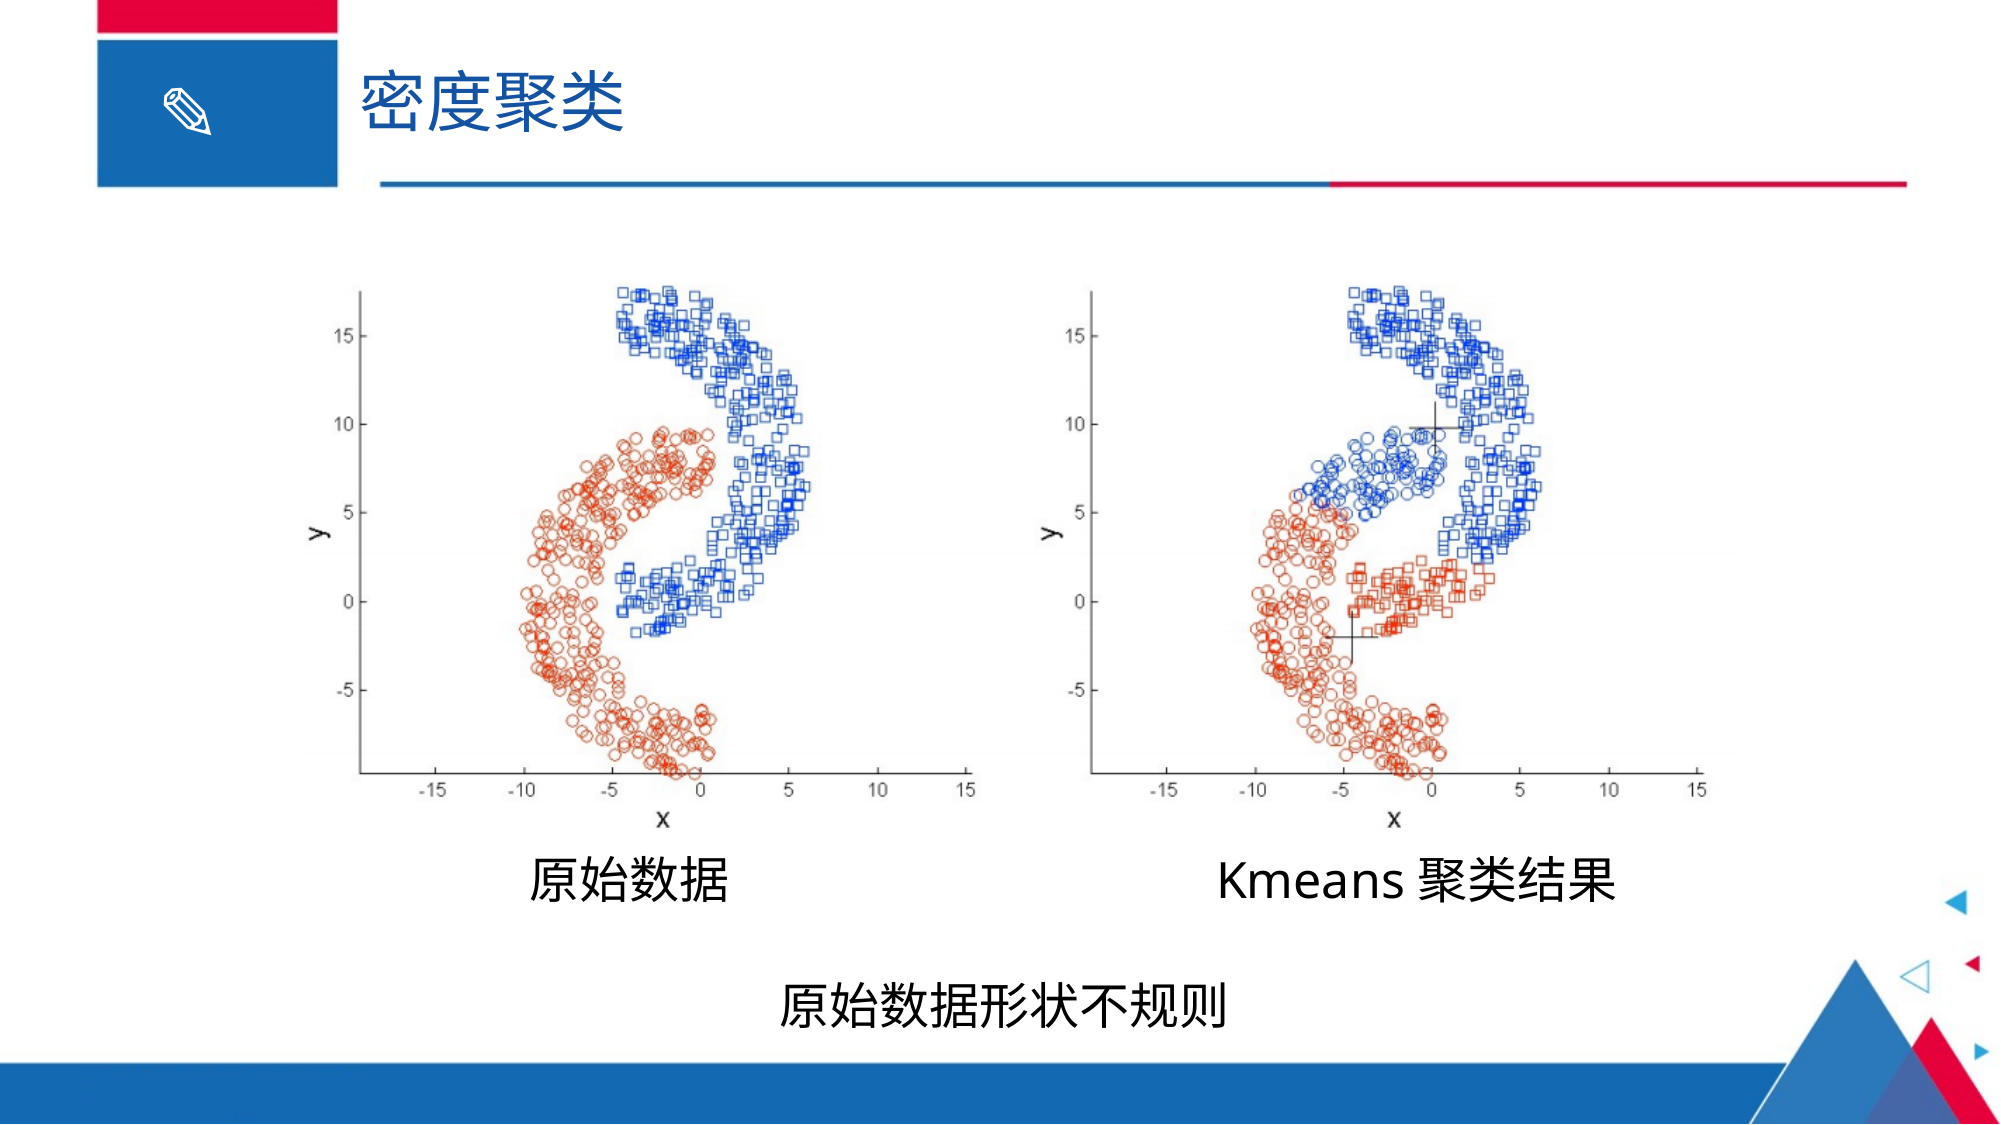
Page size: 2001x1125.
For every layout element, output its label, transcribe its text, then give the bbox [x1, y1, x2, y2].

title 密度聚类 [344, 51, 1413, 159]
text_box 原始数据 [514, 842, 852, 916]
text_box Kmeans聚类结果 [1201, 842, 1688, 916]
picture [0, 0, 2000, 1124]
text_box 原始数据形状不规则 [693, 968, 1604, 1058]
